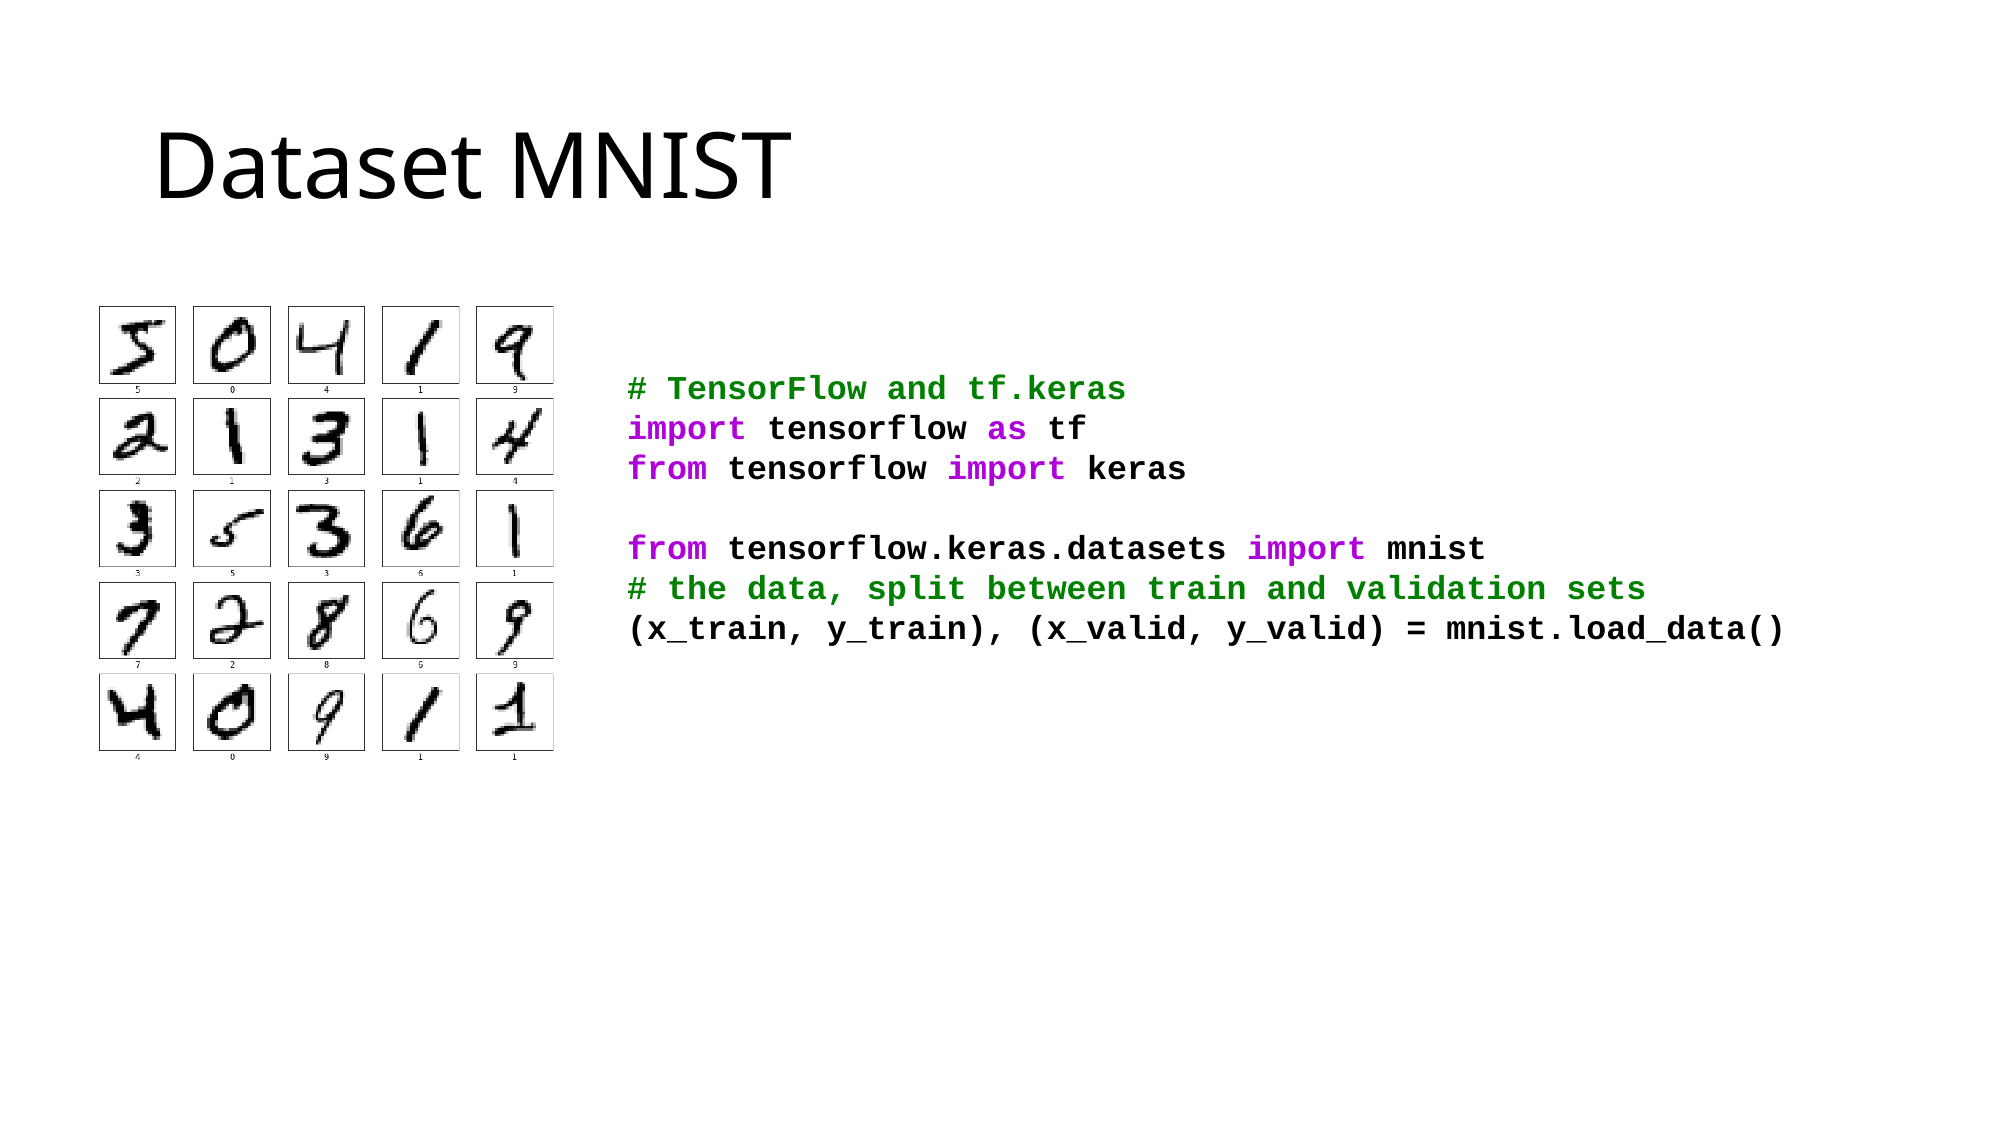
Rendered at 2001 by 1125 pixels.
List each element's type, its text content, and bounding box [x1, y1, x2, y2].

title Dataset MNIST [137, 59, 1863, 278]
text_box # TensorFlow and tf.keras import tensorflow as tf from tensorflow import keras from tensorflow.keras.datasets import mnist # the data, split between train and validation sets (x_train, y_train), (x_valid, y_valid) = mnist.load_data() [612, 359, 1976, 654]
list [90, 300, 558, 767]
